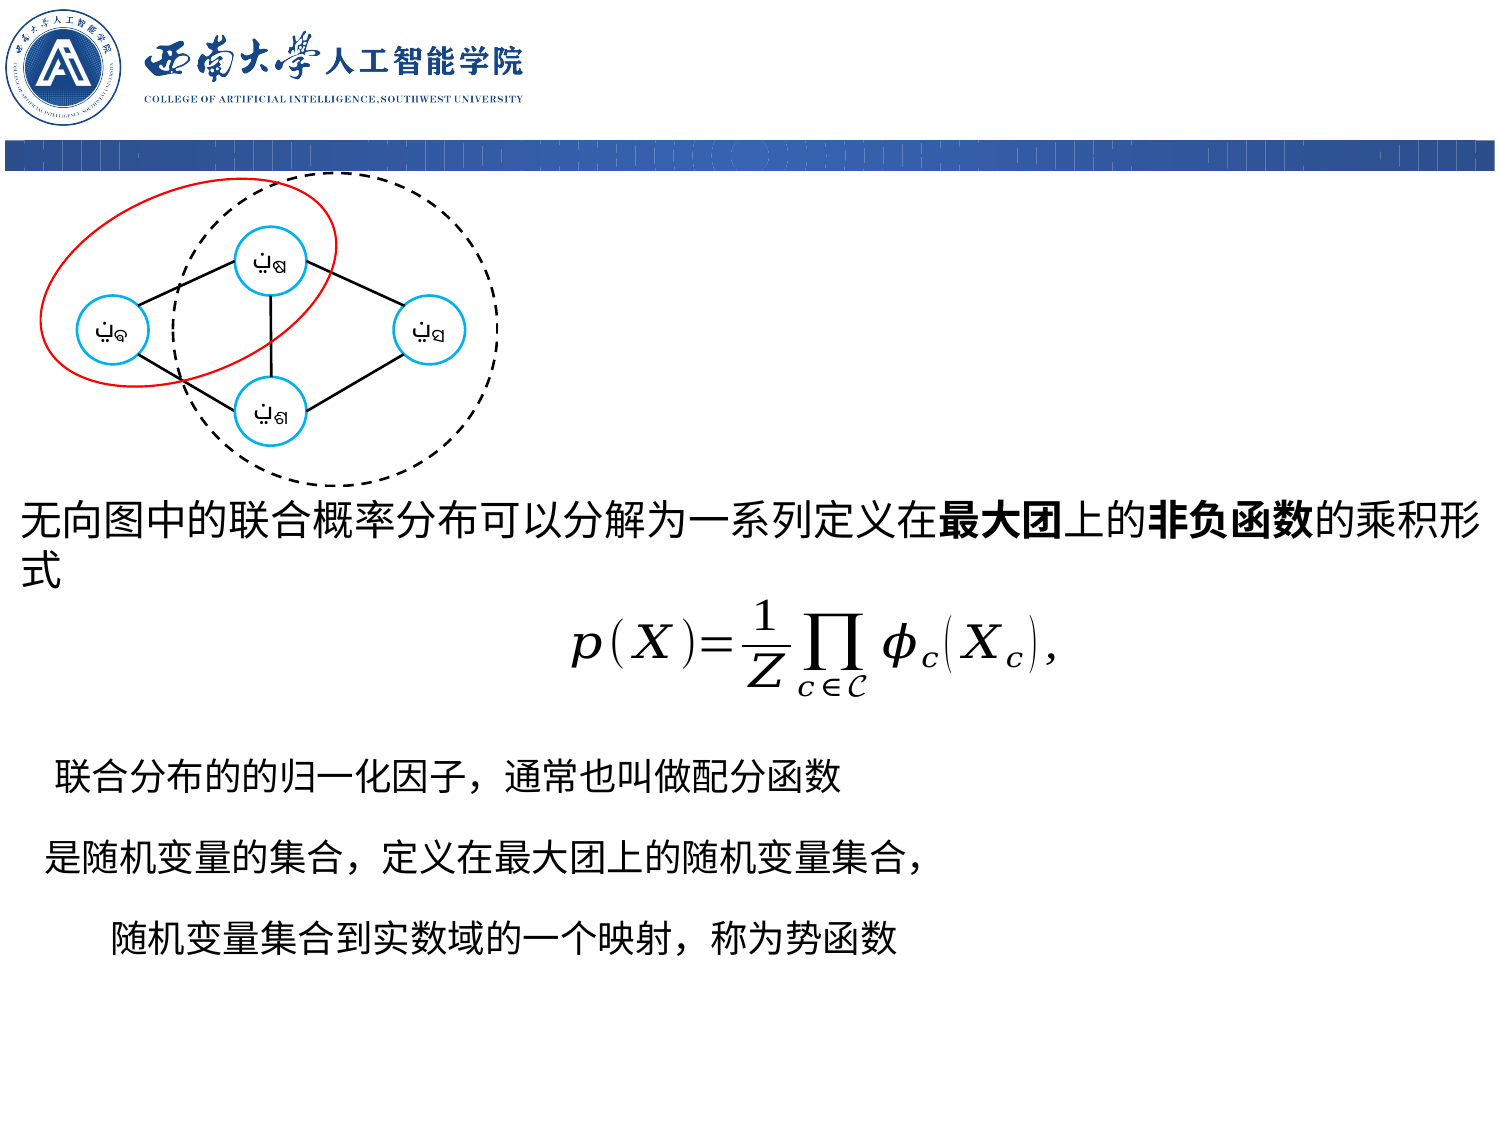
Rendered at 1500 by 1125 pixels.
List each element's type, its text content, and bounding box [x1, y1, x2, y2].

picture [5, 9, 523, 126]
text_box [4, 139, 1496, 172]
picture [38, 170, 498, 487]
text_box 无向图中的联合概率分布可以分解为一系列定义在最大团上的非负函数的乘积形式 [5, 486, 1500, 752]
